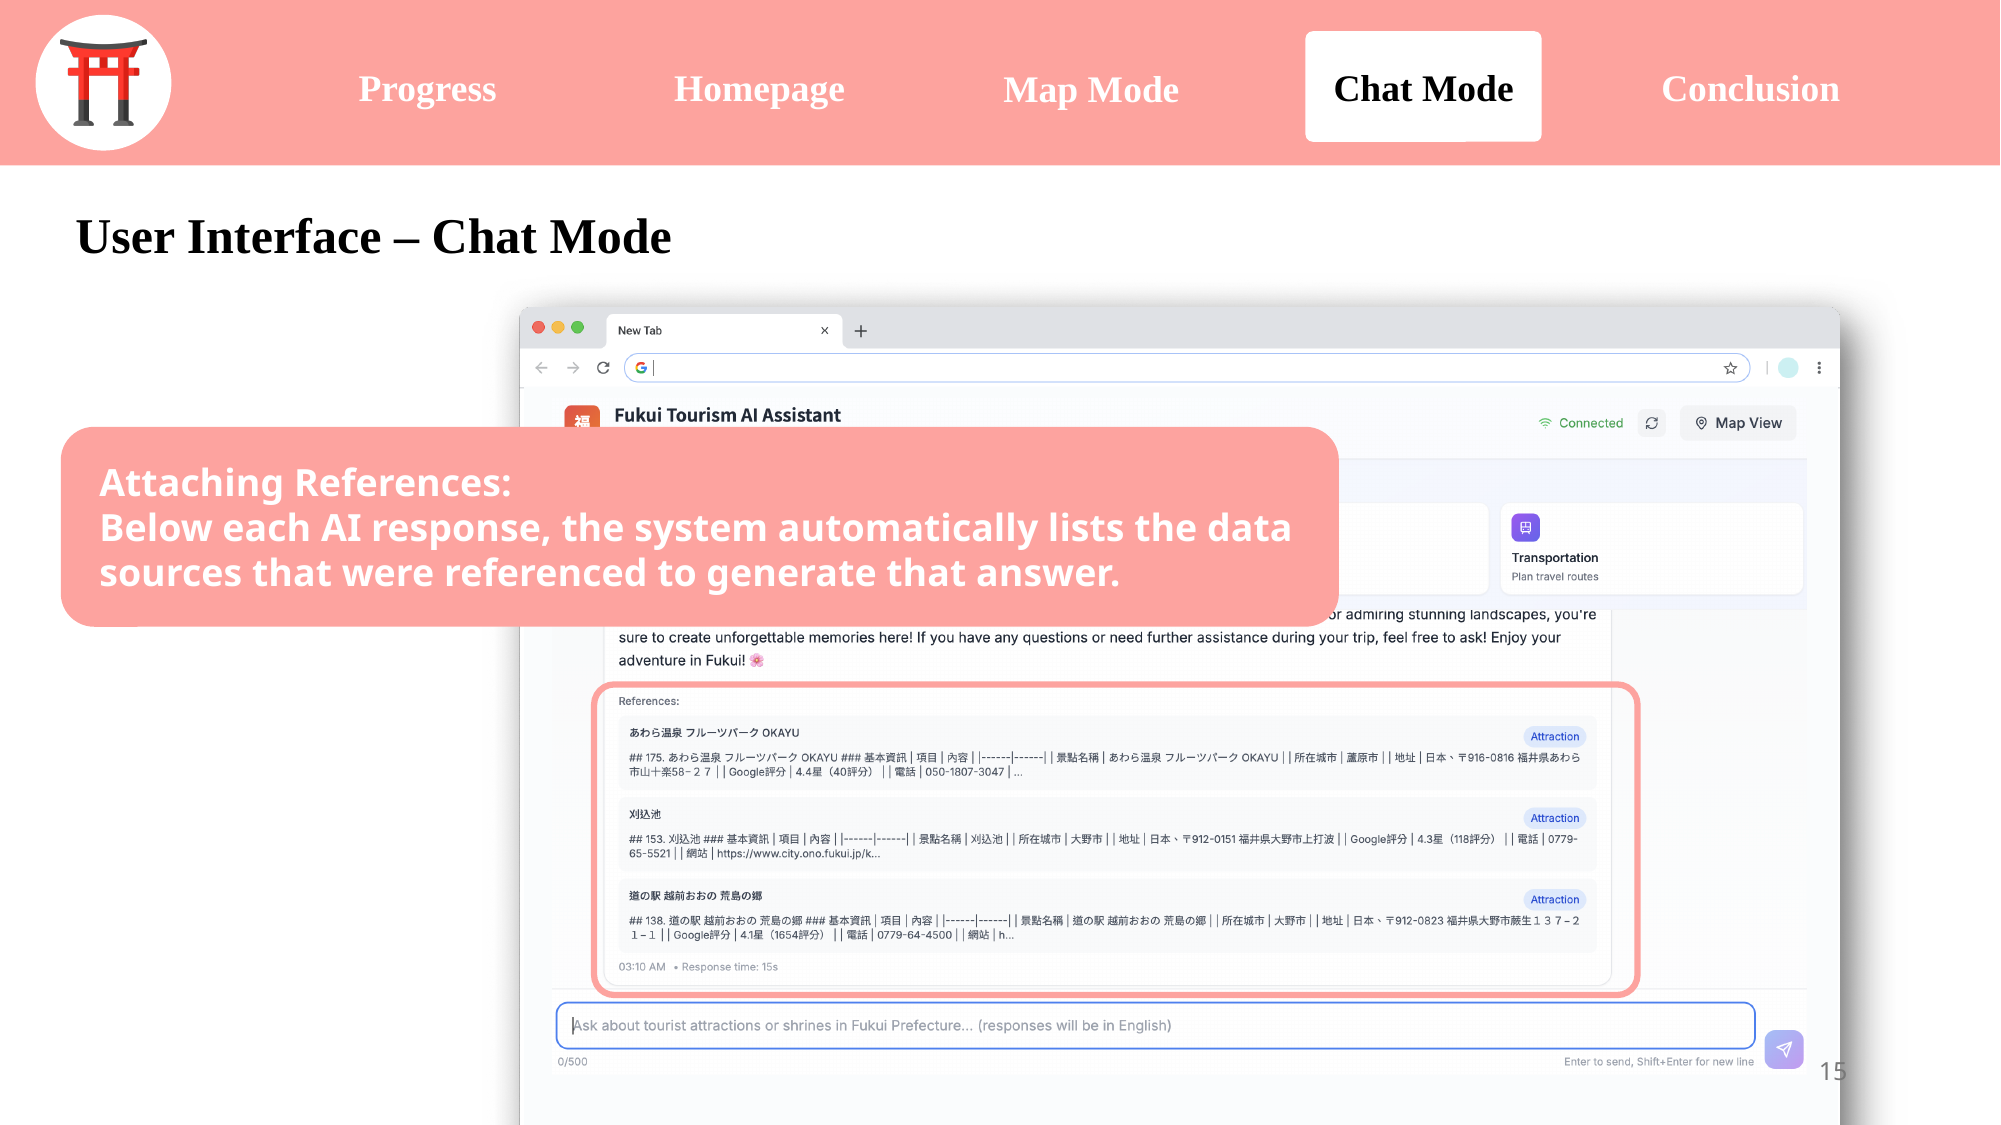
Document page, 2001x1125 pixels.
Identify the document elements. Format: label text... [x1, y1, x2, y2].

text_box [0, 0, 2000, 167]
text_box Progress [307, 29, 548, 144]
text_box Attaching References: Below each AI response, the system automatically lists the data sources that were referenced to generate that answer. [84, 451, 485, 601]
text_box User Interface – Chat Mode [60, 196, 1062, 272]
text_box [33, 13, 173, 153]
text_box Conclusion [1635, 29, 1876, 144]
text_box [59, 425, 485, 629]
text_box Chat Mode [1303, 29, 1544, 144]
text_box Map Mode [971, 30, 1212, 145]
picture [485, 277, 1875, 1125]
picture [60, 39, 147, 126]
text_box Homepage [639, 29, 880, 144]
